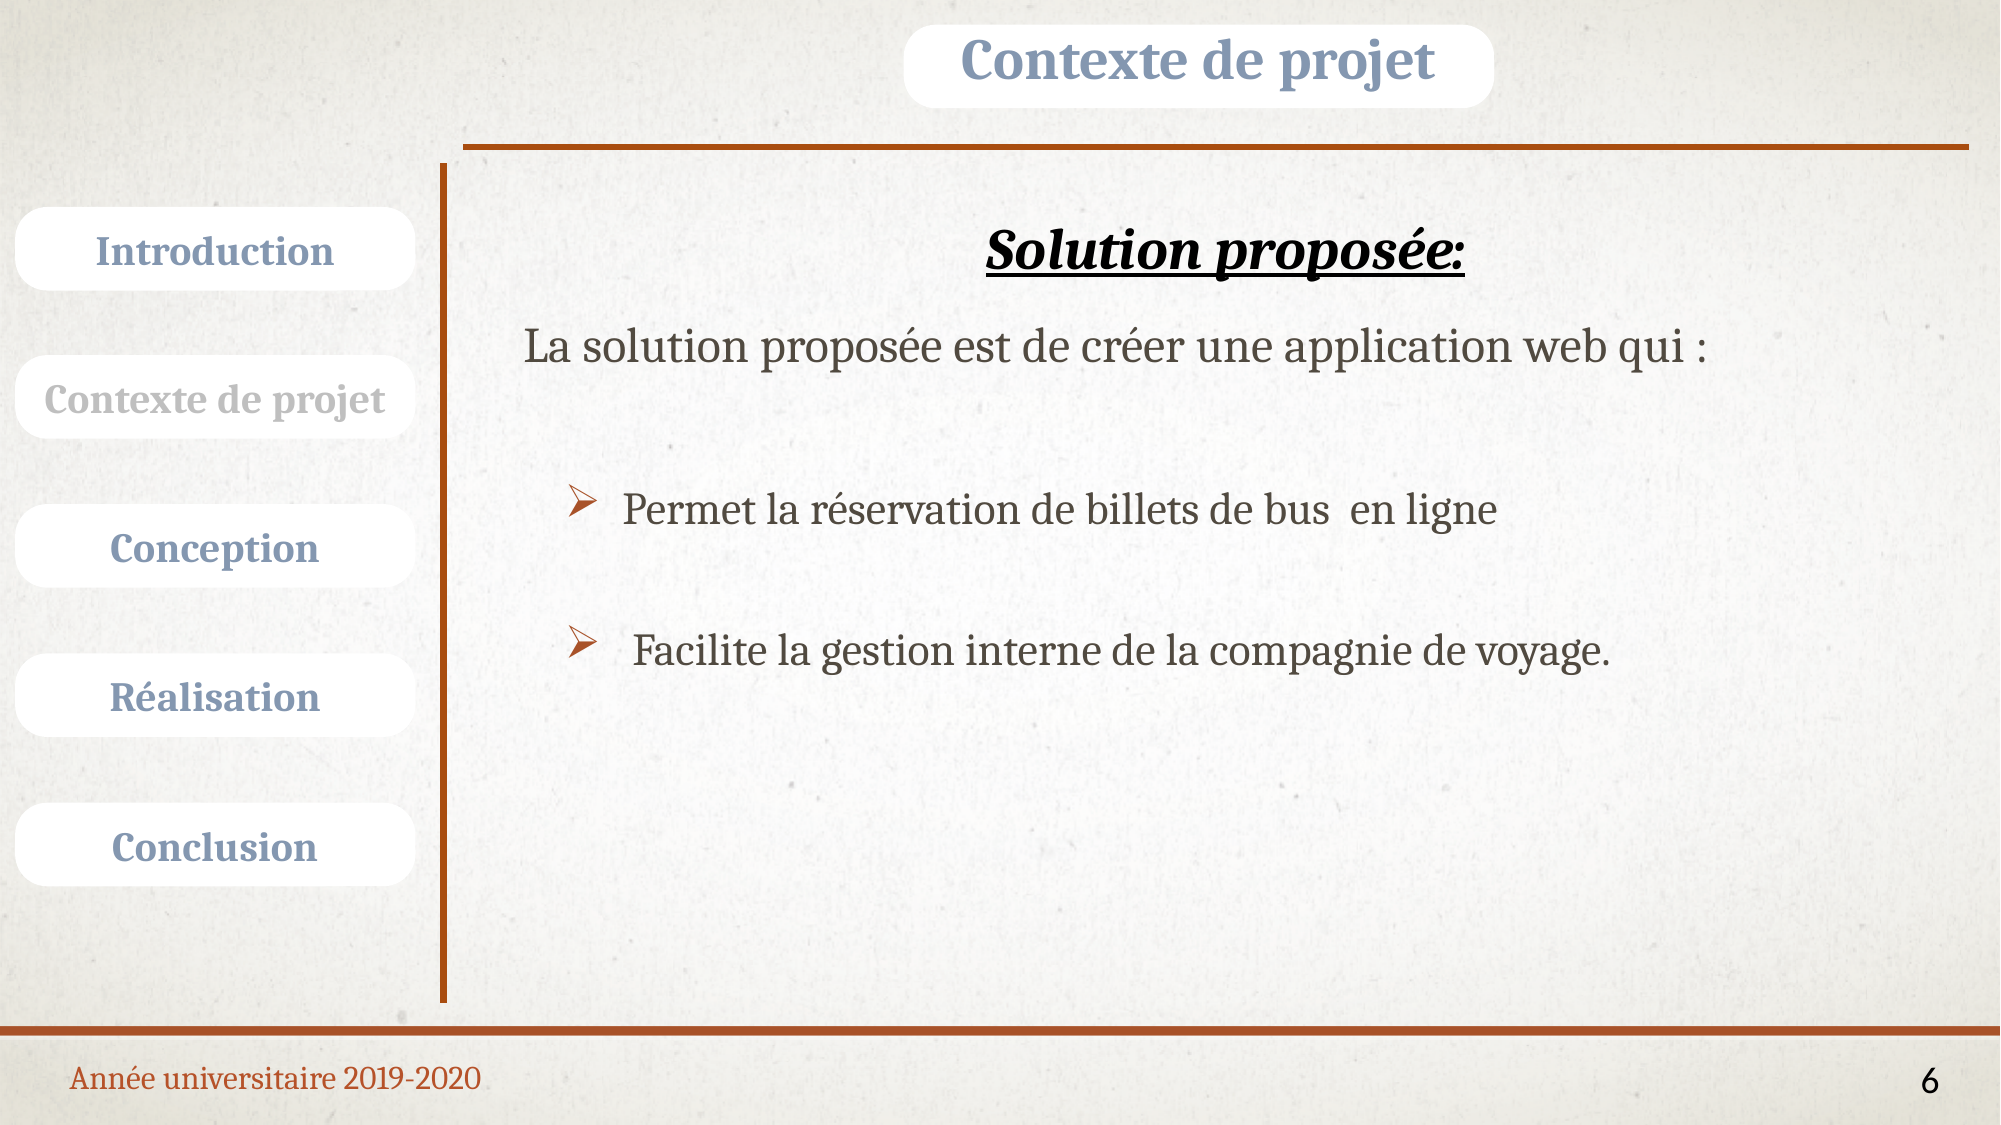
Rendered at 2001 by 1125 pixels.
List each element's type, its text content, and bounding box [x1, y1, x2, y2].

text_box Conclusion [14, 801, 417, 888]
list Solution proposée: La solution proposée est de créer une application web qui : Permet la réservation de billets de bus en ligne Facilite la gestion interne de la compagnie de voyage. [489, 169, 1955, 972]
text_box Contexte de projet [14, 354, 417, 440]
text_box Conception [14, 503, 417, 589]
picture [0, 0, 2001, 1125]
text_box Réalisation [14, 652, 417, 738]
text_box 6 [1840, 1059, 1955, 1099]
text_box Année universitaire 2019-2020 [54, 1059, 559, 1093]
text_box Introduction [14, 205, 417, 292]
text_box Contexte de projet [902, 23, 1496, 110]
